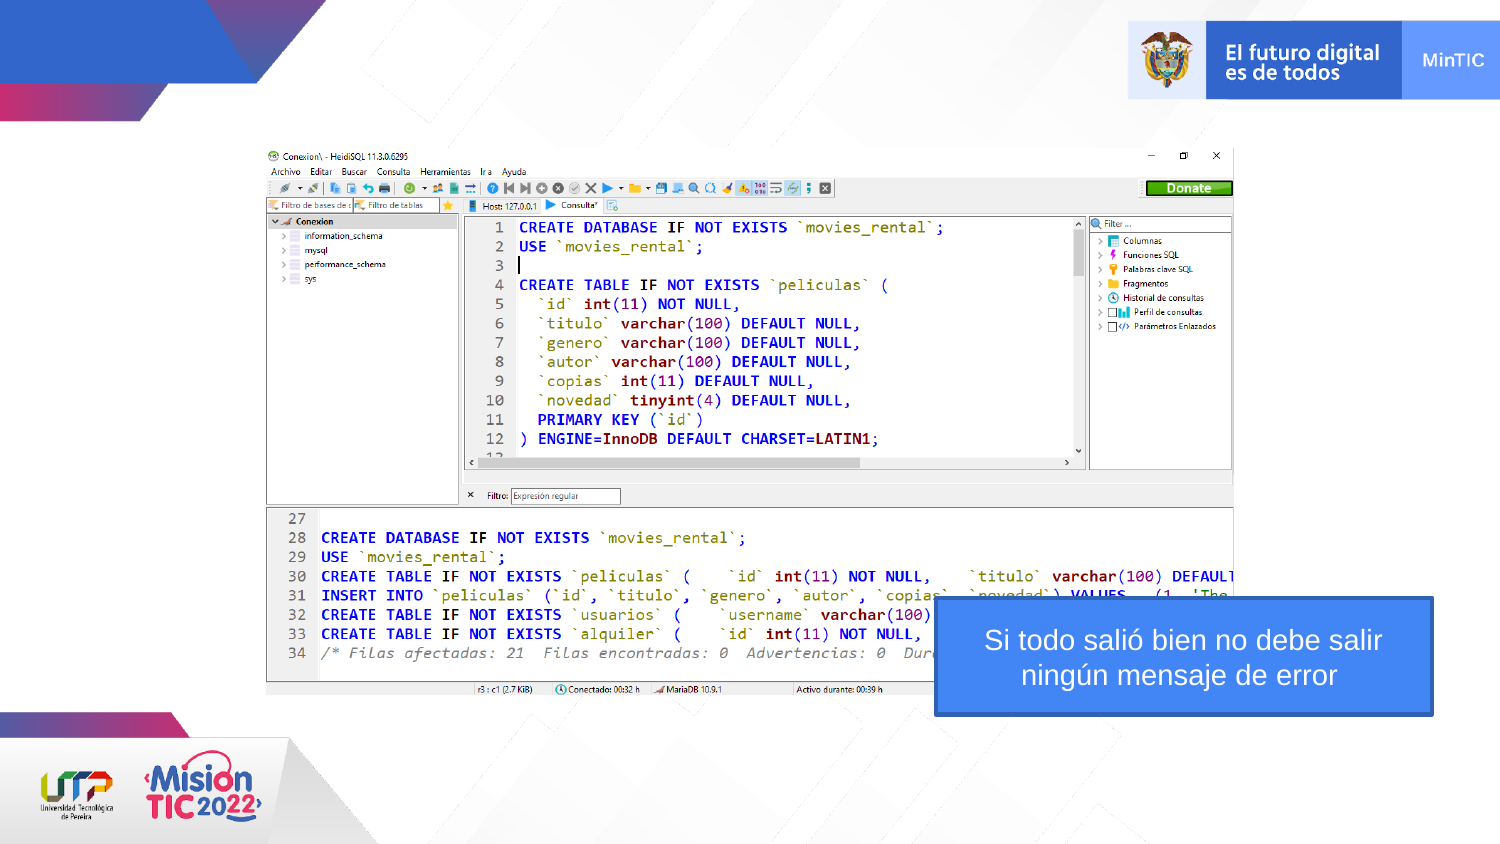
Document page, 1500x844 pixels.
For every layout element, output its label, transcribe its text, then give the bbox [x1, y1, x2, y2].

picture [0, 0, 1500, 844]
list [265, 148, 1234, 696]
text_box Si todo salió bien no debe salir ningún mensaje de error [934, 596, 1434, 717]
